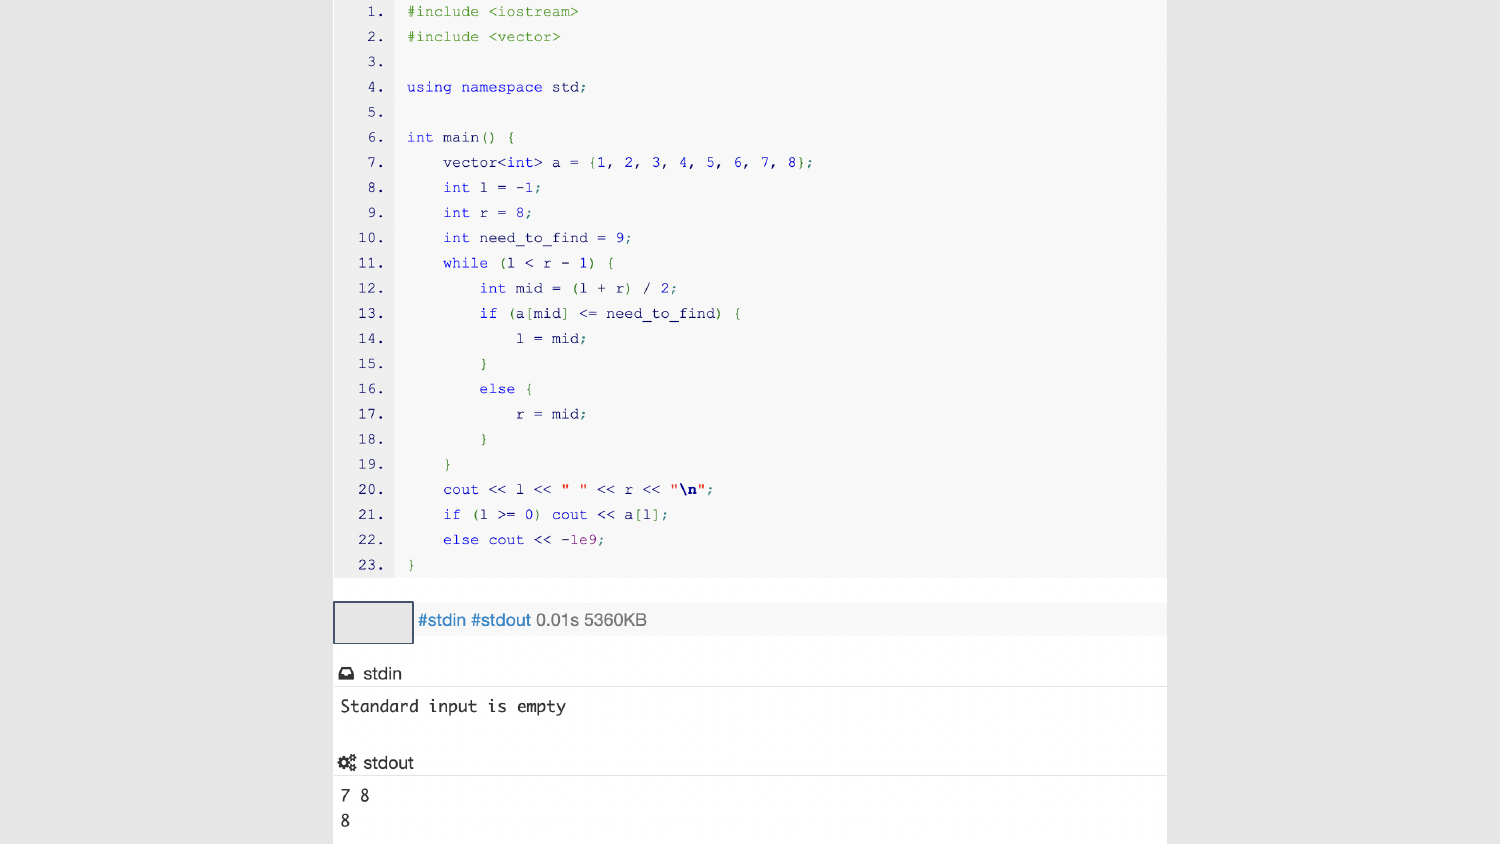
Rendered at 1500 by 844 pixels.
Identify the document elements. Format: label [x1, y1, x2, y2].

picture [333, 0, 1167, 844]
